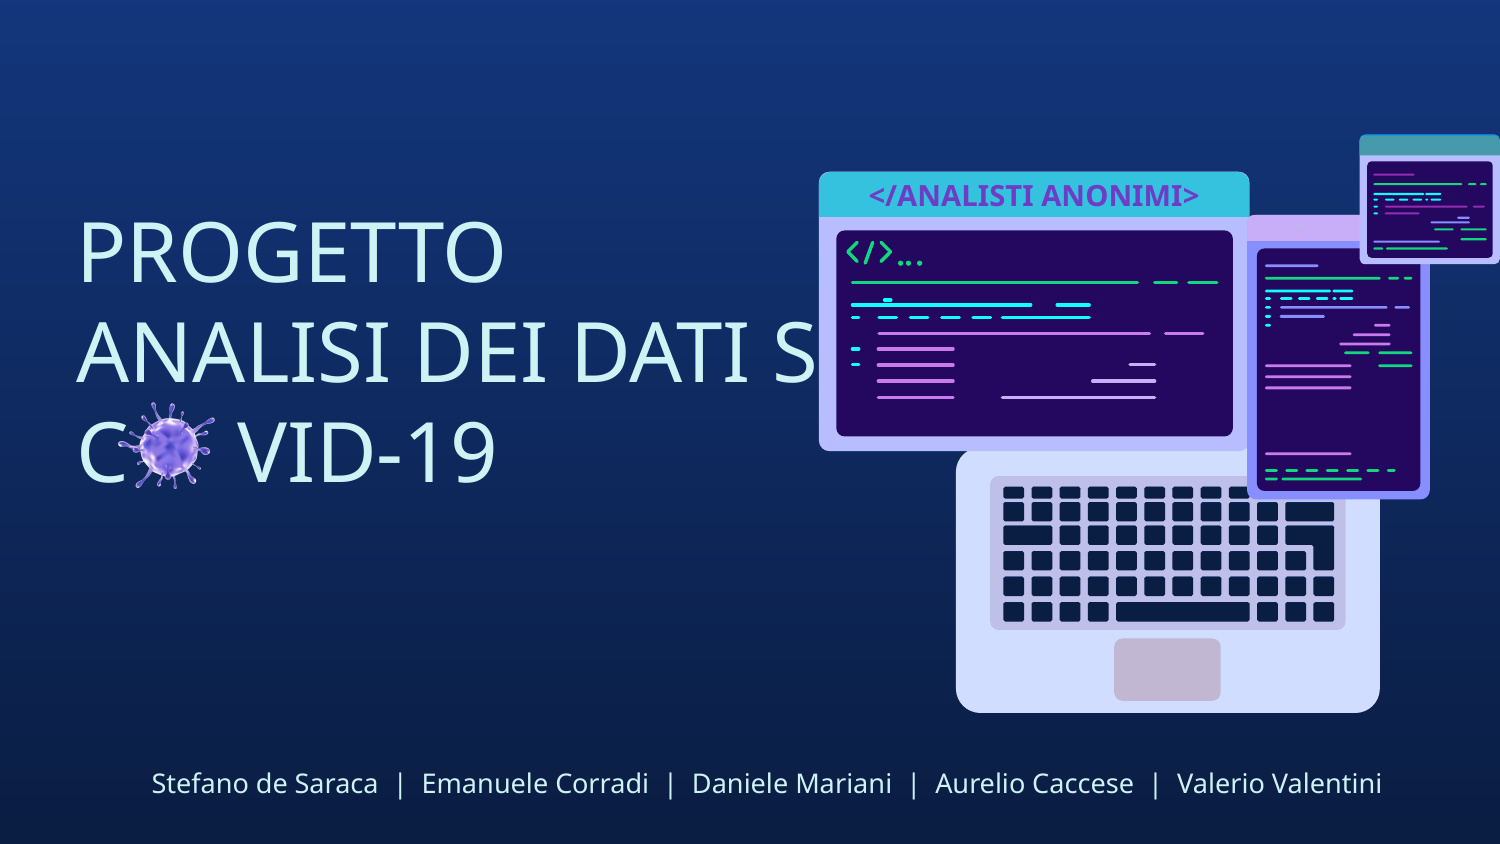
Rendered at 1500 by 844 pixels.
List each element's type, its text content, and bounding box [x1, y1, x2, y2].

text_box [1359, 135, 1500, 156]
text_box [1114, 638, 1221, 701]
text_box [1059, 502, 1081, 522]
text_box [818, 217, 1248, 452]
subtitle Stefano de Saraca | Emanuele Corradi | Daniele Mariani | Aurelio Caccese | Valerio Valentini [61, 751, 1500, 815]
text_box [1087, 576, 1109, 597]
text_box [1332, 289, 1354, 293]
text_box [990, 476, 1346, 630]
text_box [1116, 486, 1137, 499]
text_box [1116, 551, 1137, 571]
text_box [1200, 488, 1222, 499]
text_box [1264, 452, 1352, 456]
text_box [1087, 525, 1109, 545]
text_box [1285, 603, 1307, 622]
text_box [955, 449, 1380, 713]
text_box [1339, 342, 1391, 346]
text_box [1264, 375, 1352, 379]
text_box [1285, 577, 1307, 597]
text_box [1359, 156, 1500, 265]
text_box [1257, 503, 1278, 522]
text_box [897, 260, 904, 266]
text_box [1116, 576, 1137, 597]
text_box [1257, 603, 1278, 622]
text_box [1264, 289, 1332, 293]
text_box [1228, 526, 1250, 545]
text_box [1031, 502, 1053, 522]
text_box [1031, 486, 1053, 499]
text_box [1200, 526, 1222, 545]
text_box [1172, 576, 1194, 597]
text_box [1172, 502, 1194, 522]
text_box [1059, 525, 1081, 545]
text_box [1264, 364, 1352, 368]
text_box [836, 230, 1233, 437]
text_box [1144, 576, 1166, 597]
text_box [1247, 241, 1430, 500]
text_box [1373, 192, 1425, 196]
text_box [1200, 577, 1222, 597]
picture [117, 400, 216, 491]
text_box [1144, 525, 1166, 545]
text_box [1257, 552, 1278, 571]
text_box [1425, 192, 1442, 196]
text_box [1087, 602, 1109, 622]
text_box [1343, 351, 1370, 355]
text_box [1403, 276, 1413, 280]
text_box [1003, 552, 1025, 571]
text_box [1003, 525, 1053, 545]
text_box [1285, 526, 1335, 571]
text_box [1388, 276, 1400, 280]
text_box [1144, 551, 1166, 571]
text_box [1003, 603, 1025, 622]
text_box [1257, 577, 1278, 597]
text_box [1116, 602, 1250, 622]
text_box [1313, 577, 1335, 597]
text_box [1116, 525, 1137, 545]
text_box [1031, 551, 1053, 571]
text_box [1031, 602, 1053, 622]
text_box [1144, 486, 1166, 499]
text_box [1256, 248, 1421, 491]
text_box [1059, 602, 1081, 622]
text_box [905, 260, 912, 266]
text_box [1378, 351, 1413, 355]
text_box [1059, 576, 1081, 597]
text_box [1003, 503, 1025, 522]
text_box [1172, 486, 1194, 499]
text_box [916, 260, 923, 266]
title PROGETTO ANALISI DEI DATI SUL C VID-19 [61, 133, 1319, 565]
text_box [1031, 576, 1053, 597]
text_box [1313, 603, 1335, 622]
text_box [1003, 486, 1025, 499]
text_box [1373, 323, 1391, 327]
text_box [1247, 214, 1359, 241]
text_box [1228, 552, 1250, 571]
text_box [1172, 525, 1194, 545]
text_box [1378, 364, 1413, 368]
text_box [1264, 386, 1352, 390]
text_box [1367, 161, 1493, 258]
text_box [1059, 486, 1081, 499]
text_box [1116, 502, 1137, 522]
text_box [1264, 477, 1279, 481]
text_box [1285, 503, 1335, 522]
text_box [1228, 488, 1250, 499]
text_box [1200, 552, 1222, 571]
text_box [1228, 577, 1250, 597]
text_box [1172, 551, 1194, 571]
text_box [1087, 502, 1109, 522]
text_box [1281, 477, 1363, 481]
text_box [1200, 503, 1222, 522]
text_box [1059, 551, 1081, 571]
text_box [1279, 314, 1325, 318]
text_box [1087, 486, 1109, 499]
text_box [1264, 264, 1319, 268]
text_box </ANALISTI ANONIMI> [818, 171, 1250, 217]
text_box [1003, 577, 1025, 597]
text_box [1257, 526, 1278, 545]
text_box [1144, 502, 1166, 522]
text_box [1228, 503, 1250, 522]
text_box [1264, 276, 1381, 280]
text_box [1087, 551, 1109, 571]
text_box [1352, 333, 1391, 337]
